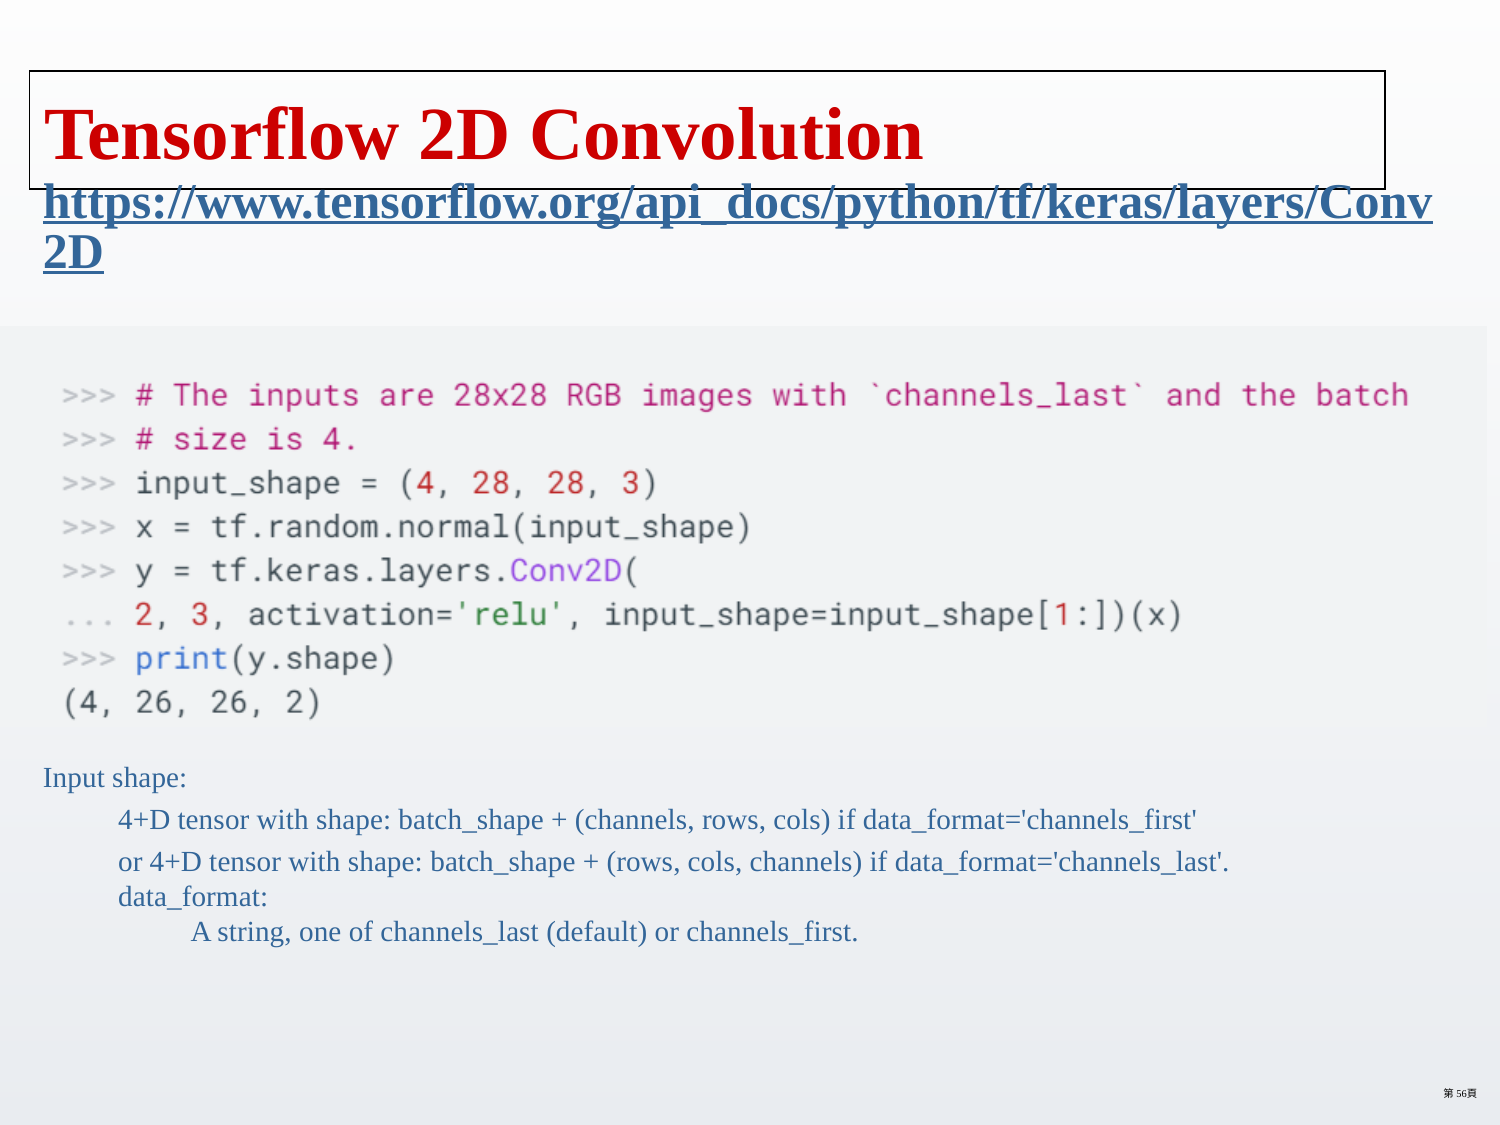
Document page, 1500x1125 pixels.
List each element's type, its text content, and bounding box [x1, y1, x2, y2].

list https://www.tensorflow.org/api_docs/python/tf/keras/layers/Conv2D Input shape: 4+D tensor with shape: batch_shape + (channels, rows, cols) if data_format='channels_first' or 4+D tensor with shape: batch_shape + (rows, cols, channels) if data_format='channels_last'. data_format: A string, one of channels_last (default) or channels_first. [27, 727, 1458, 1066]
list https://www.tensorflow.org/api_docs/python/tf/keras/layers/Conv2D Input shape: 4+D tensor with shape: batch_shape + (channels, rows, cols) if data_format='channels_first' or 4+D tensor with shape: batch_shape + (rows, cols, channels) if data_format='channels_last'. data_format: A string, one of channels_last (default) or channels_first. [27, 160, 1458, 326]
title Tensorflow 2D Convolution [29, 70, 1386, 160]
picture [0, 326, 1487, 727]
